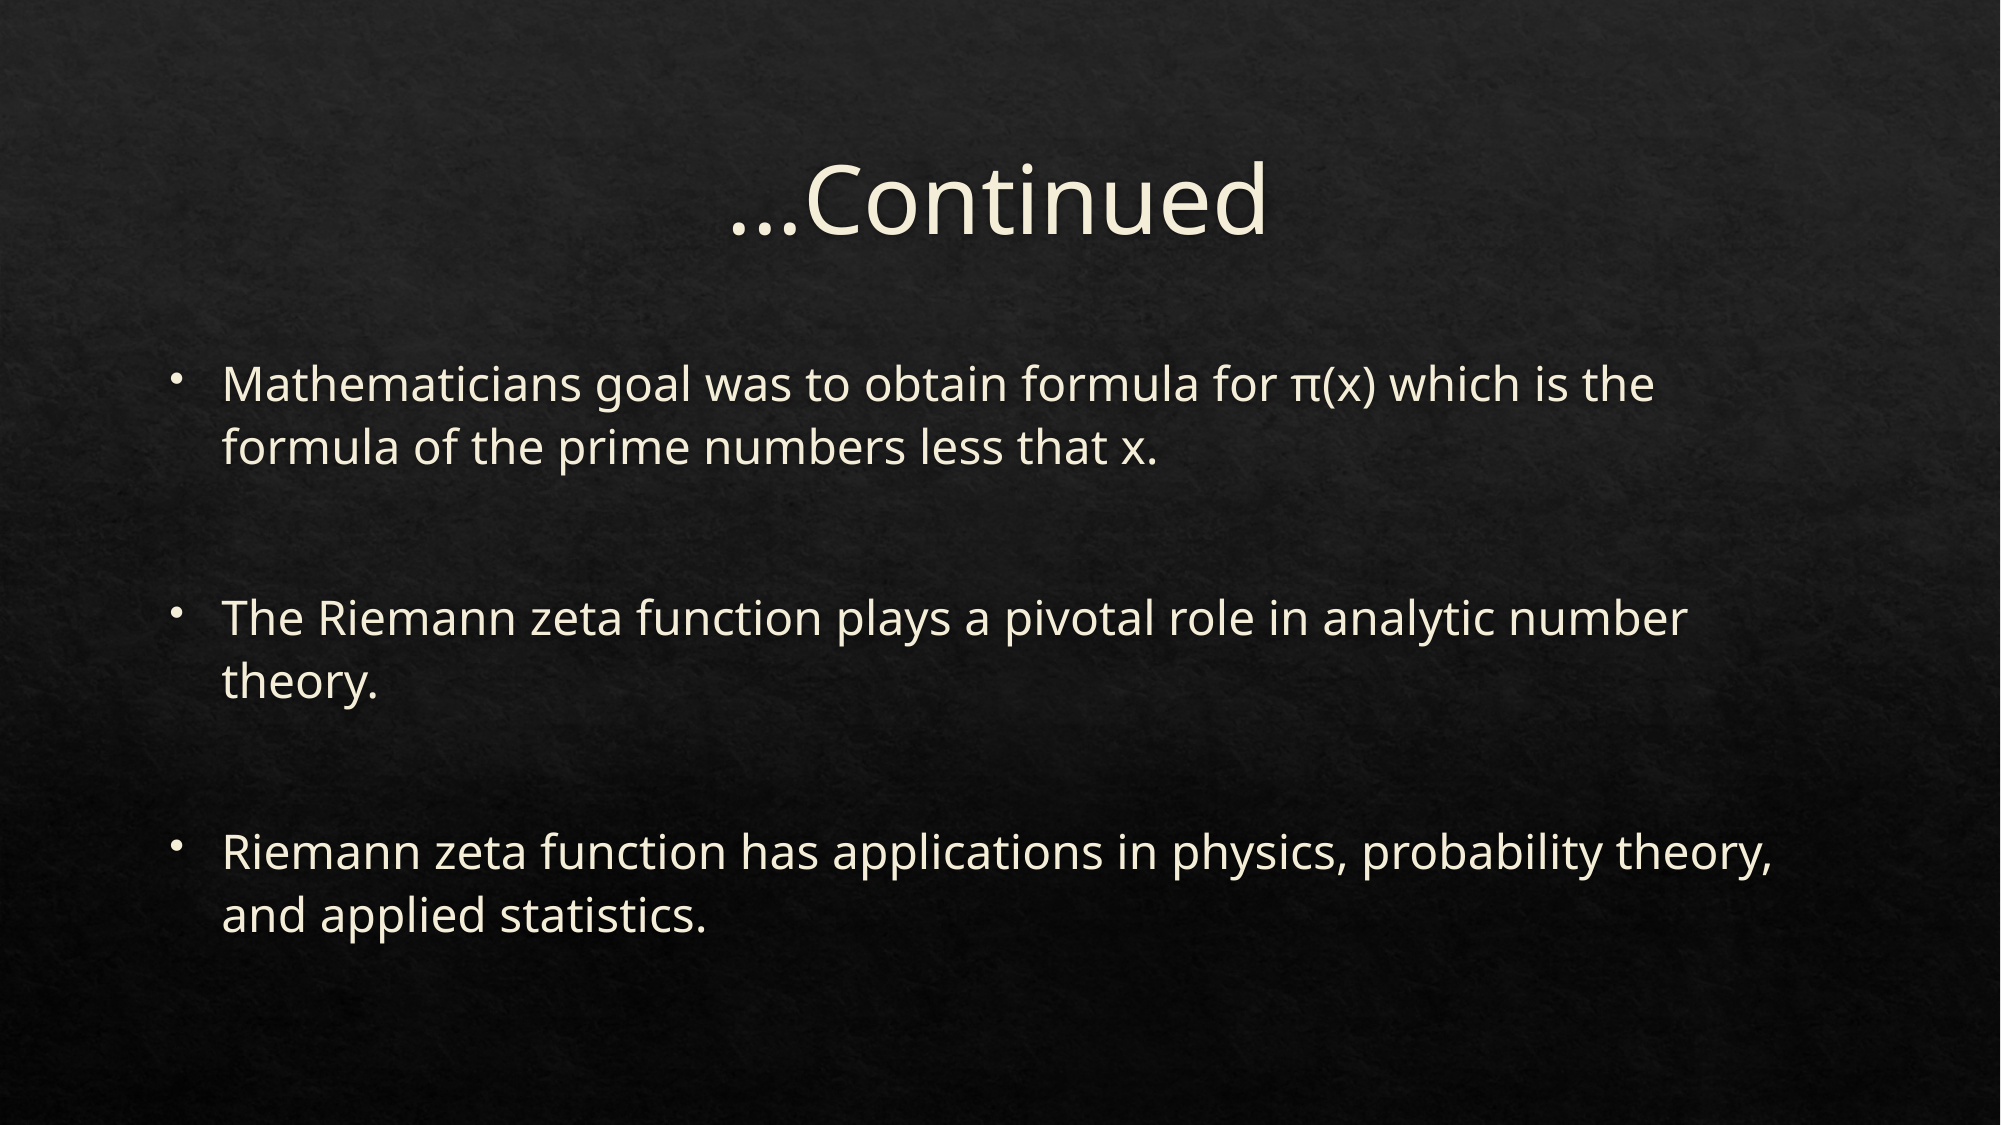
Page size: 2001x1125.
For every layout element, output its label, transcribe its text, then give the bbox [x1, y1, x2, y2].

title Continued... [149, 99, 1849, 307]
list Mathematicians goal was to obtain formula for π(x) which is the formula of the prime numbers less that x. The Riemann zeta function plays a pivotal role in analytic number theory. Riemann zeta function has applications in physics, probability theory, and applied statistics. [149, 340, 1849, 950]
